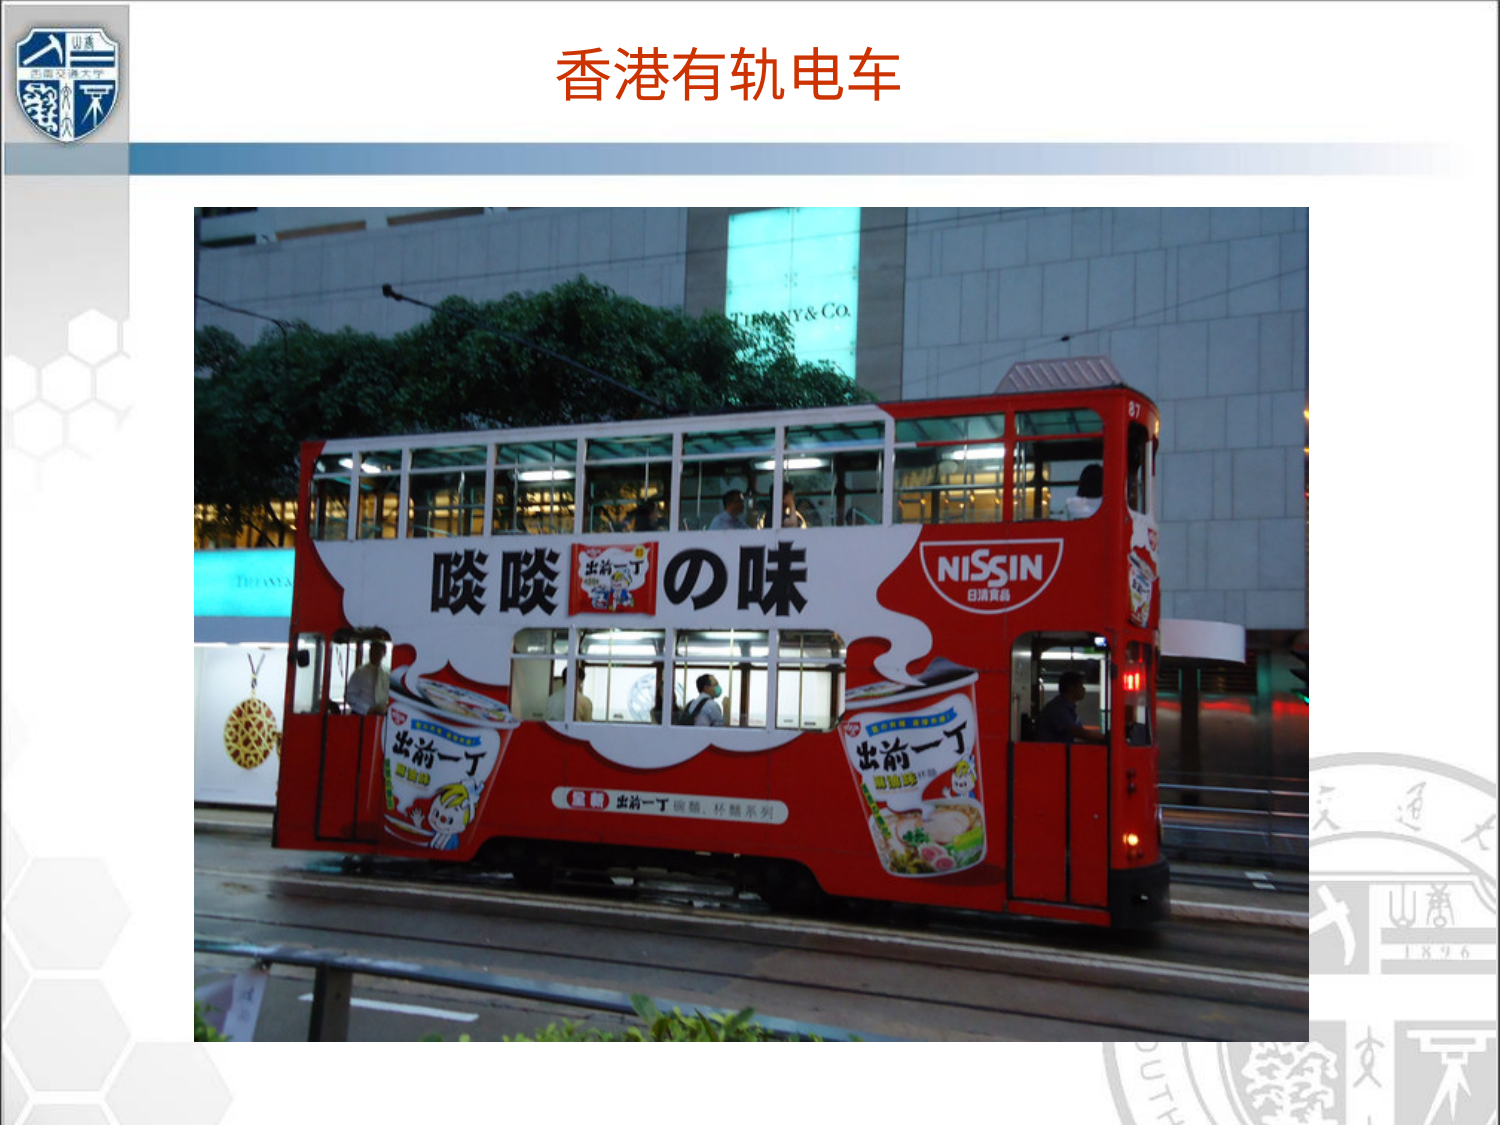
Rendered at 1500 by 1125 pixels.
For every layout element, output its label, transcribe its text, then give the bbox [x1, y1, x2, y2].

text_box 香港有轨电车 [451, 30, 1008, 116]
picture [0, 0, 1500, 1125]
